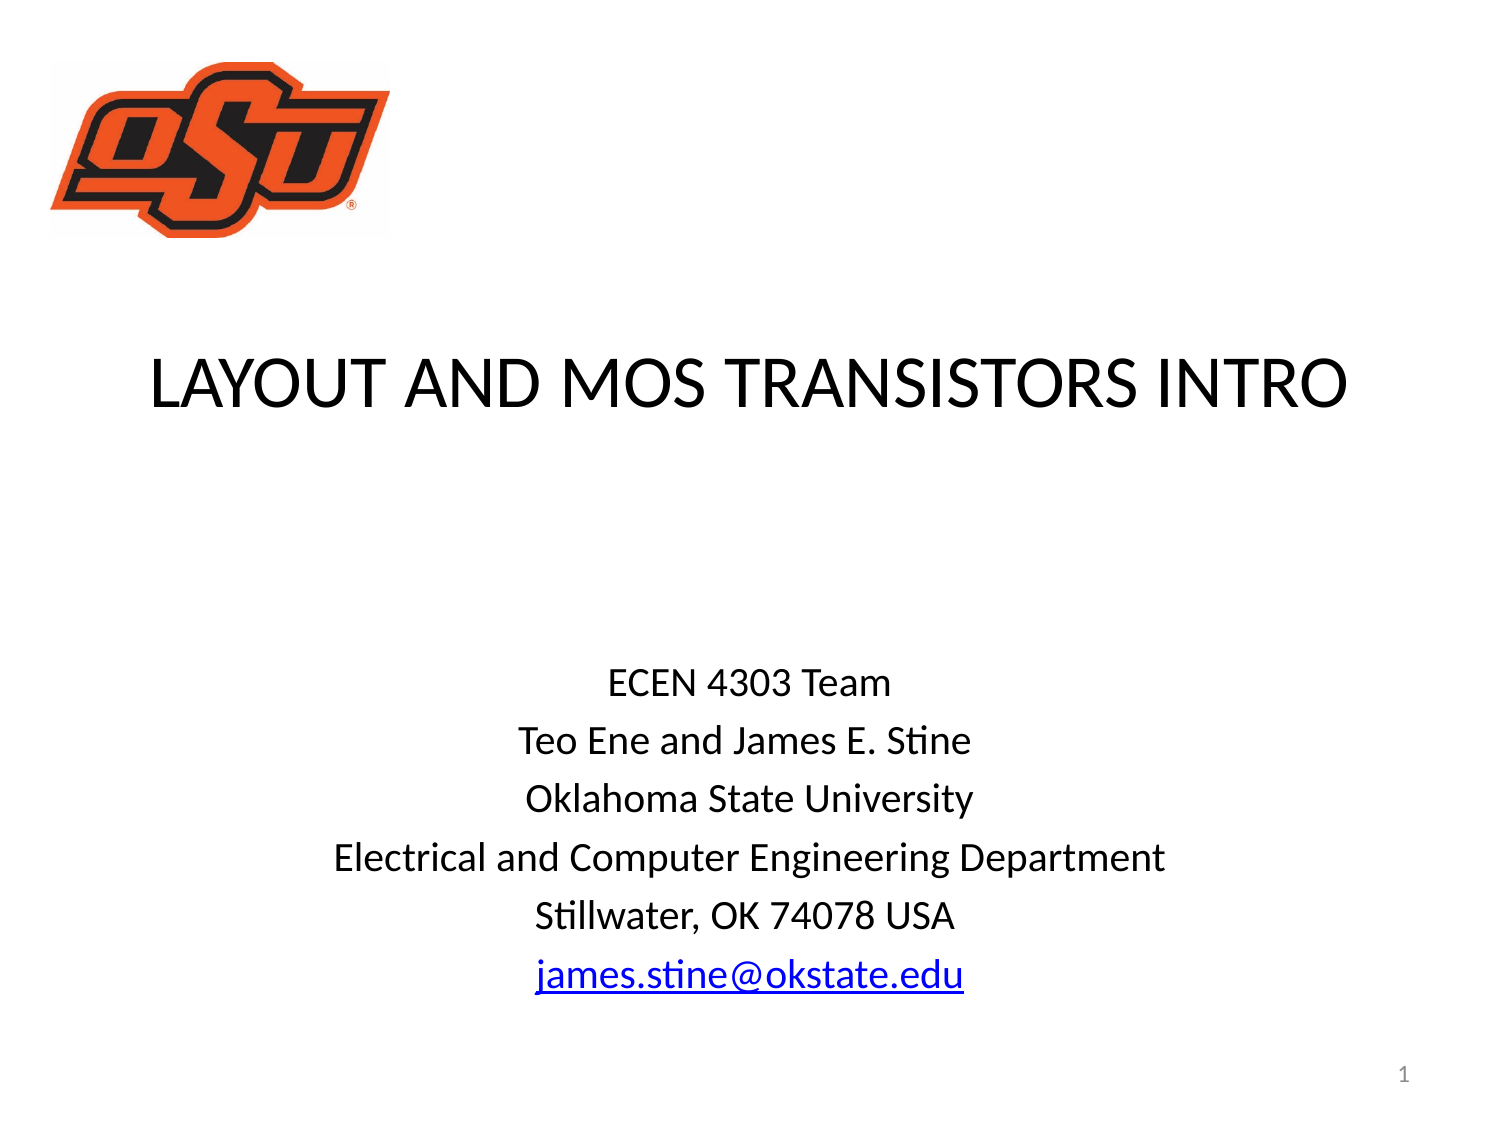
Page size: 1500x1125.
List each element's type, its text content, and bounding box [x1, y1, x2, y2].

slide_number 1 [1074, 1042, 1425, 1103]
picture [49, 62, 390, 238]
title LAYOUT and MOS TRANSISTORS INTRO [112, 324, 1388, 549]
list ECEN 4303 Team Teo Ene and James E. Stine Oklahoma State University Electrical and Computer Engineering Department Stillwater, OK 74078 USA james.stine@okstate.edu [112, 575, 1388, 1063]
